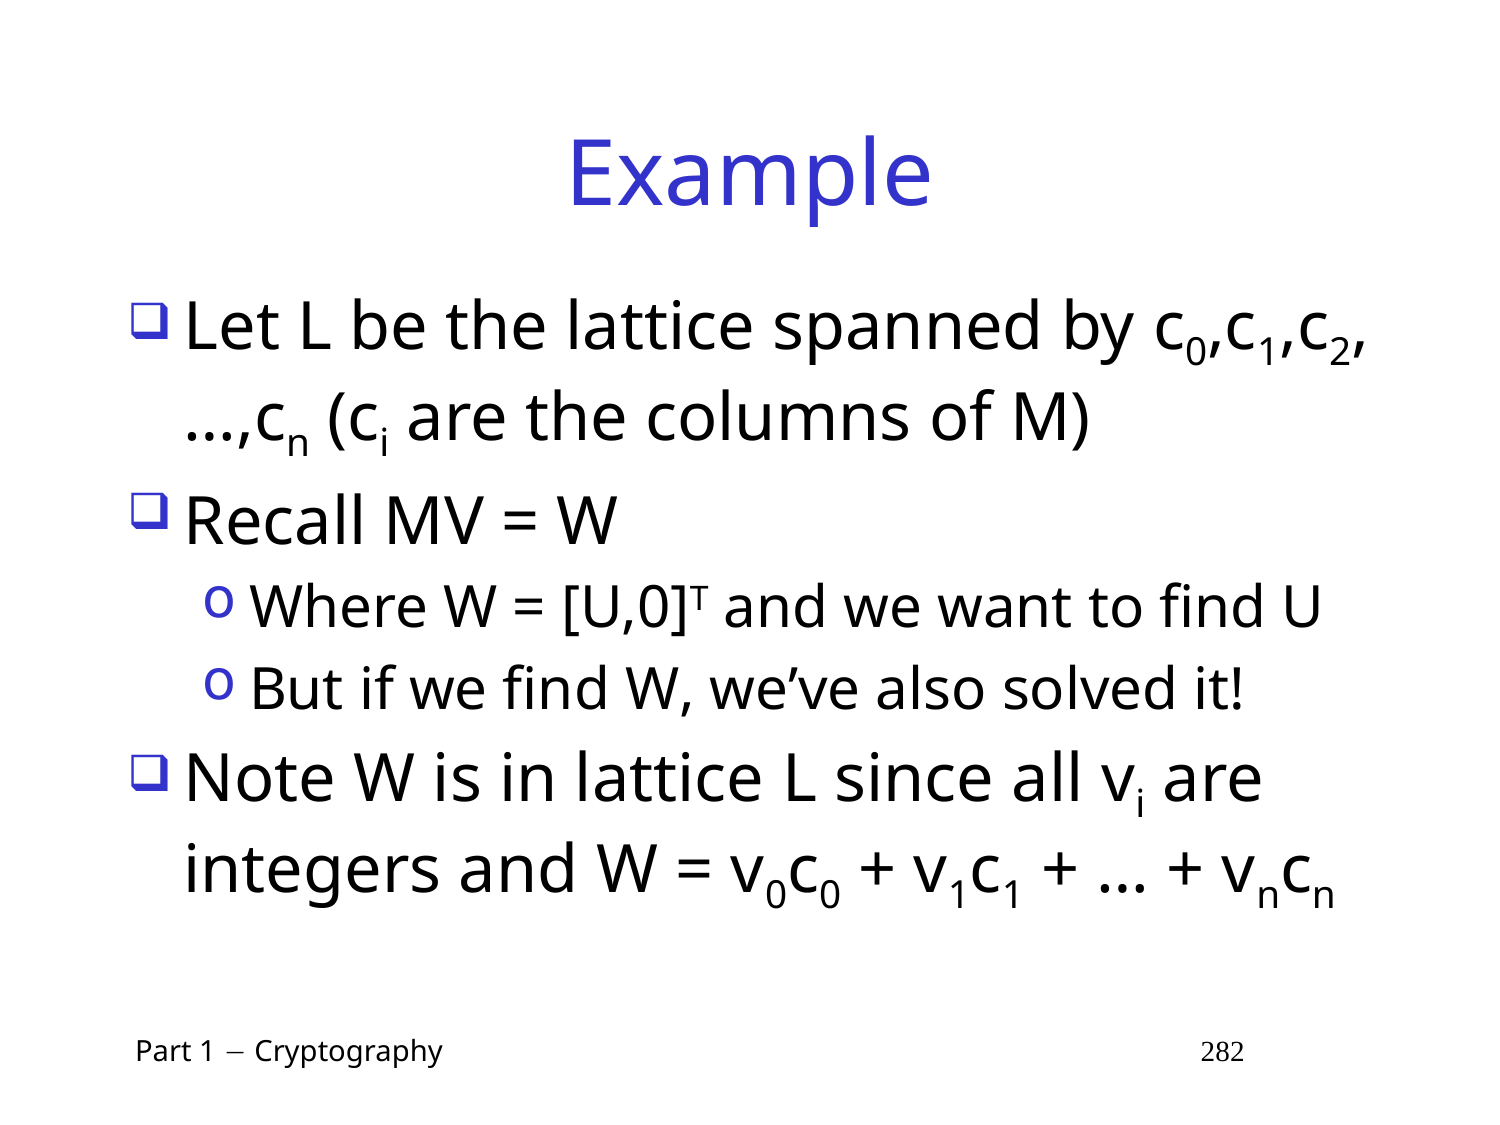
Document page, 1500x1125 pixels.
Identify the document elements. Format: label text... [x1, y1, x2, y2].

text_box Let L be the lattice spanned by c0,c1,c2,…,cn (ci are the columns of M) Recall MV = W Where W = [U,0]T and we want to find U But if we find W, we’ve also solved it! Note W is in lattice L since all vi are integers and W = v0c0 + v1c1 + … + vncn [112, 275, 1425, 988]
footer Part 1  Cryptography 282 [112, 1024, 1401, 1101]
title Example [112, 74, 1388, 263]
